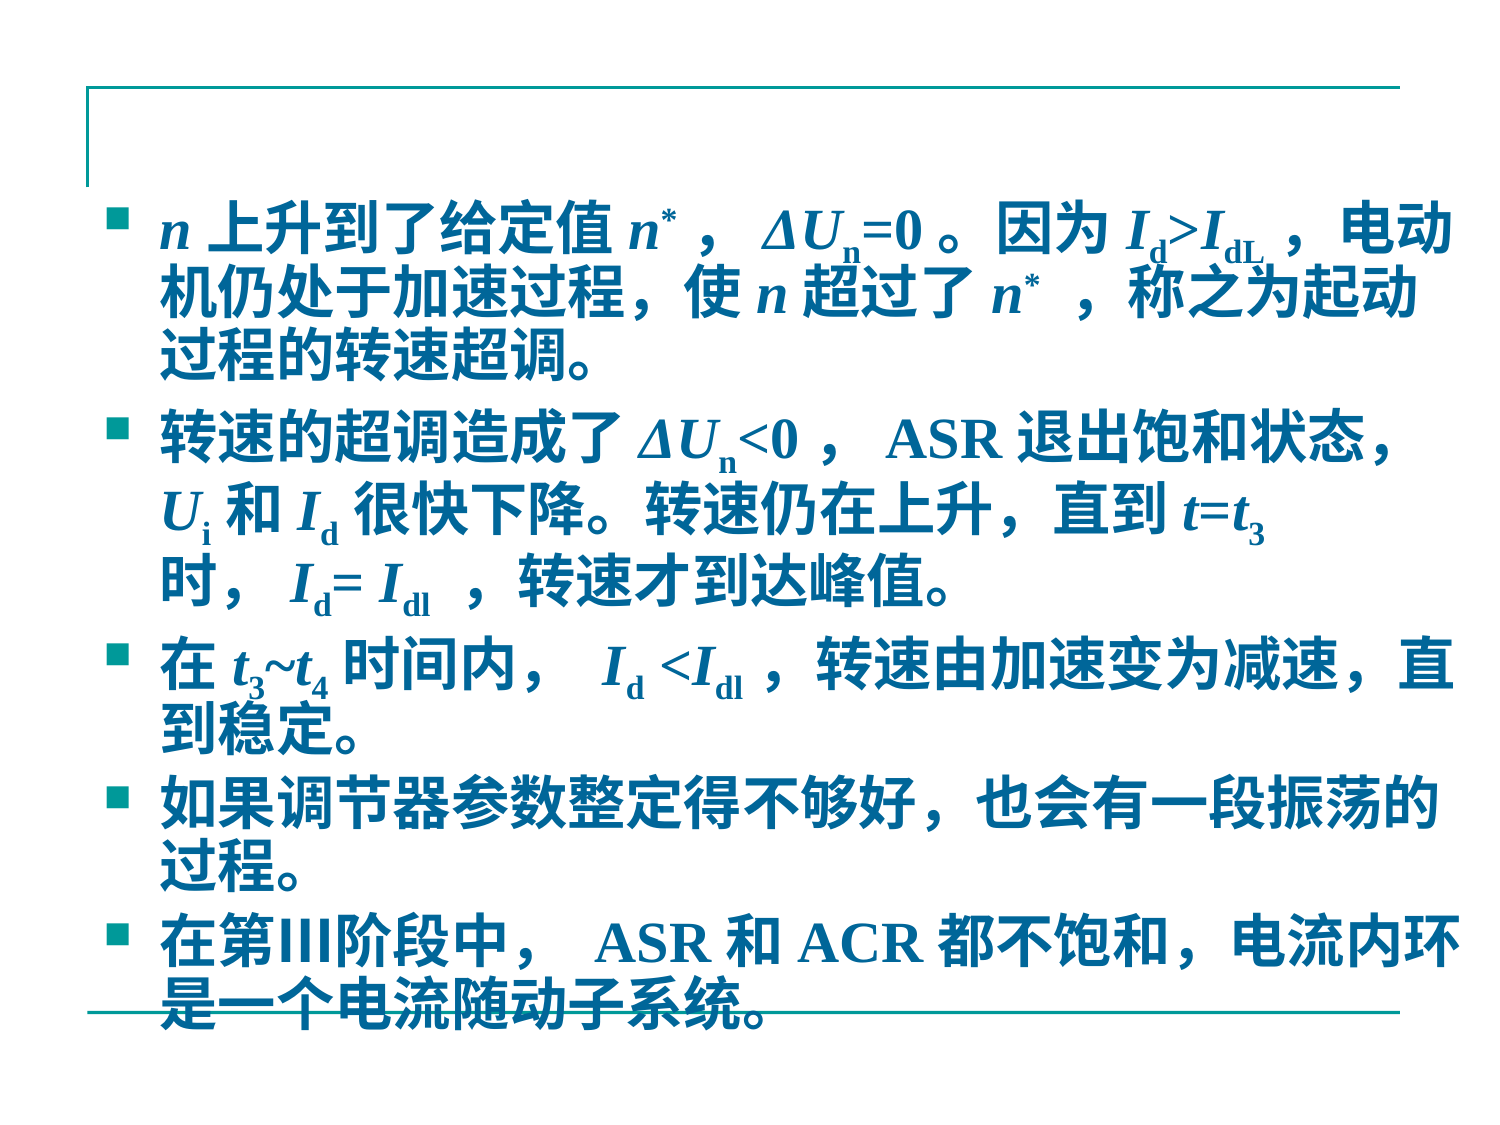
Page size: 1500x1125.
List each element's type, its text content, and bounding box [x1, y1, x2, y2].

list n上升到了给定值n*，ΔUn=0。因为Id>IdL，电动机仍处于加速过程，使n超过了n* ，称之为起动过程的转速超调。 转速的超调造成了ΔUn<0，ASR退出饱和状态，Ui和Id很快下降。转速仍在上升，直到t=t3时，Id= Idl ，转速才到达峰值。 在t3~t4时间内， Id <Idl，转速由加速变为减速，直到稳定。 如果调节器参数整定得不够好，也会有一段振荡的过程。 在第Ⅲ阶段中， ASR和ACR都不饱和，电流内环是一个电流随动子系统。 [88, 184, 1481, 1059]
